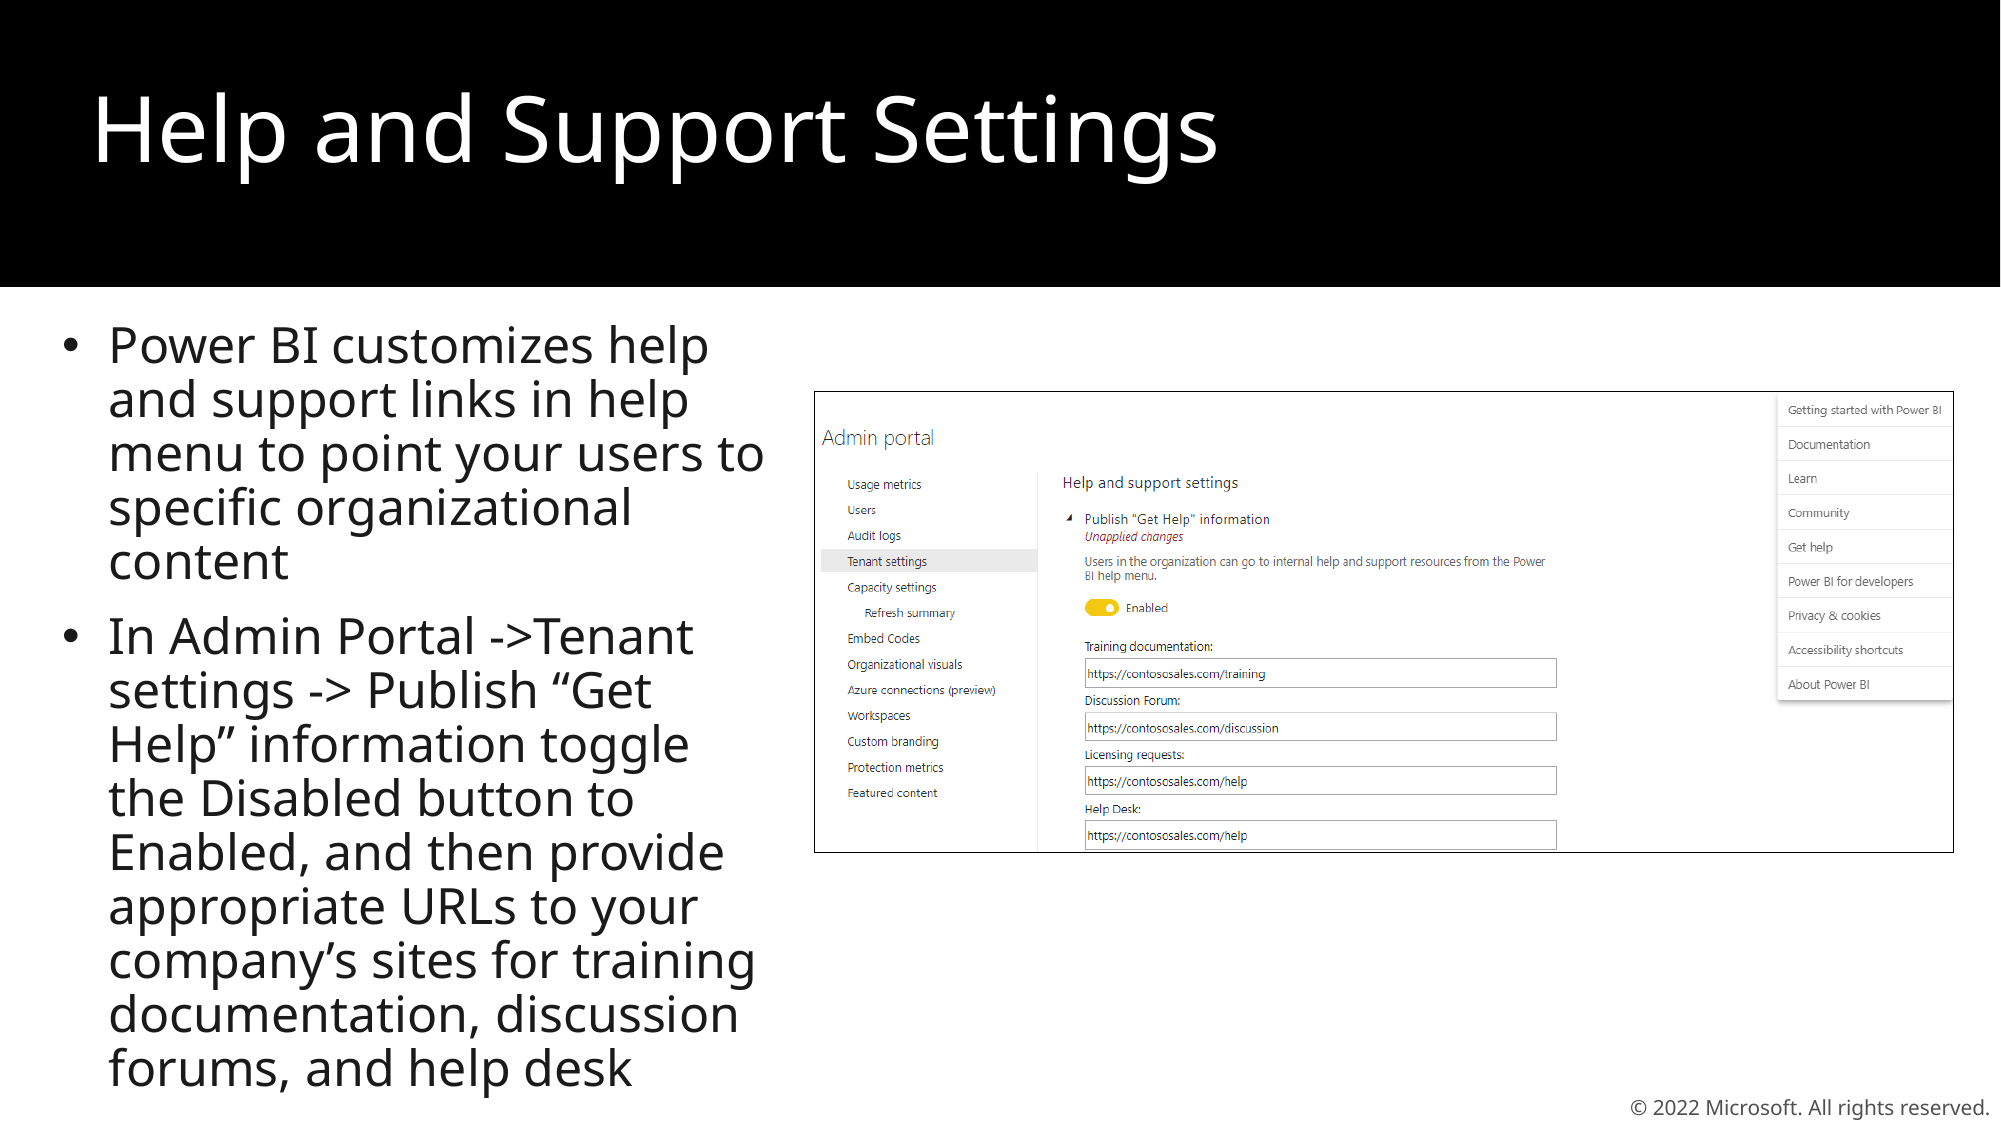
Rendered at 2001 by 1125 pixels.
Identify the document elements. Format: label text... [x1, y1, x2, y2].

text_box Power BI customizes help and support links in help menu to point your users to specific organizational content In Admin Portal ->Tenant settings -> Publish “Get Help” information toggle the Disabled button to Enabled, and then provide appropriate URLs to your company’s sites for training documentation, discussion forums, and help desk [28, 312, 784, 1125]
picture [814, 391, 1954, 853]
title Help and Support Settings [75, 63, 1919, 178]
text_box © 2022 Microsoft. All rights reserved. [1587, 1088, 2000, 1125]
